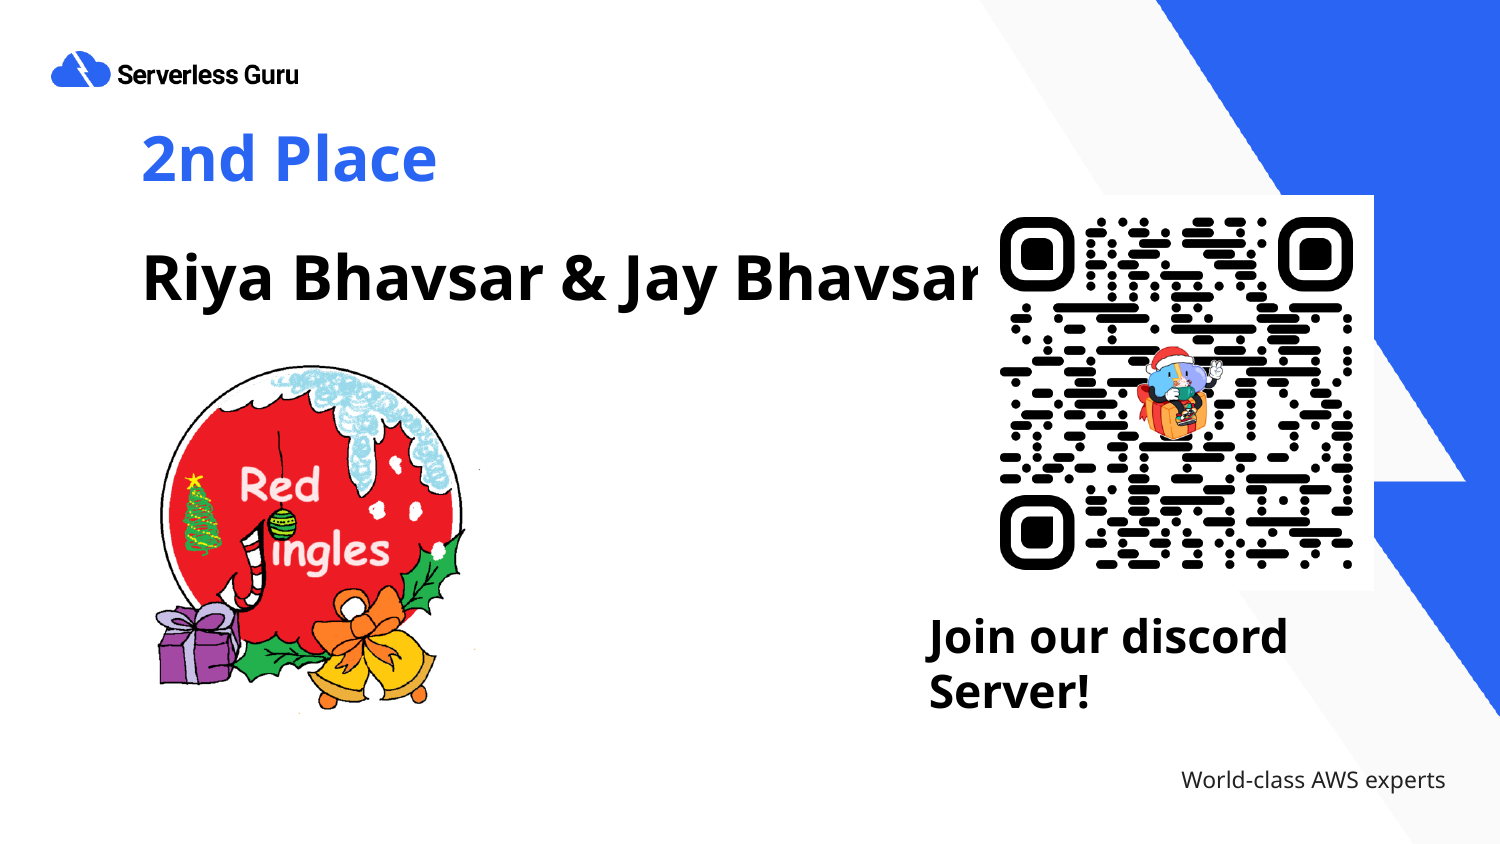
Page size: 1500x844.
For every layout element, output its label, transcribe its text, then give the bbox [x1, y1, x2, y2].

title Riya Bhavsar & Jay Bhavsar [126, 223, 973, 432]
picture [0, 0, 1500, 844]
title Join our discord Server! [913, 592, 1439, 674]
title 2nd Place [126, 103, 1142, 198]
